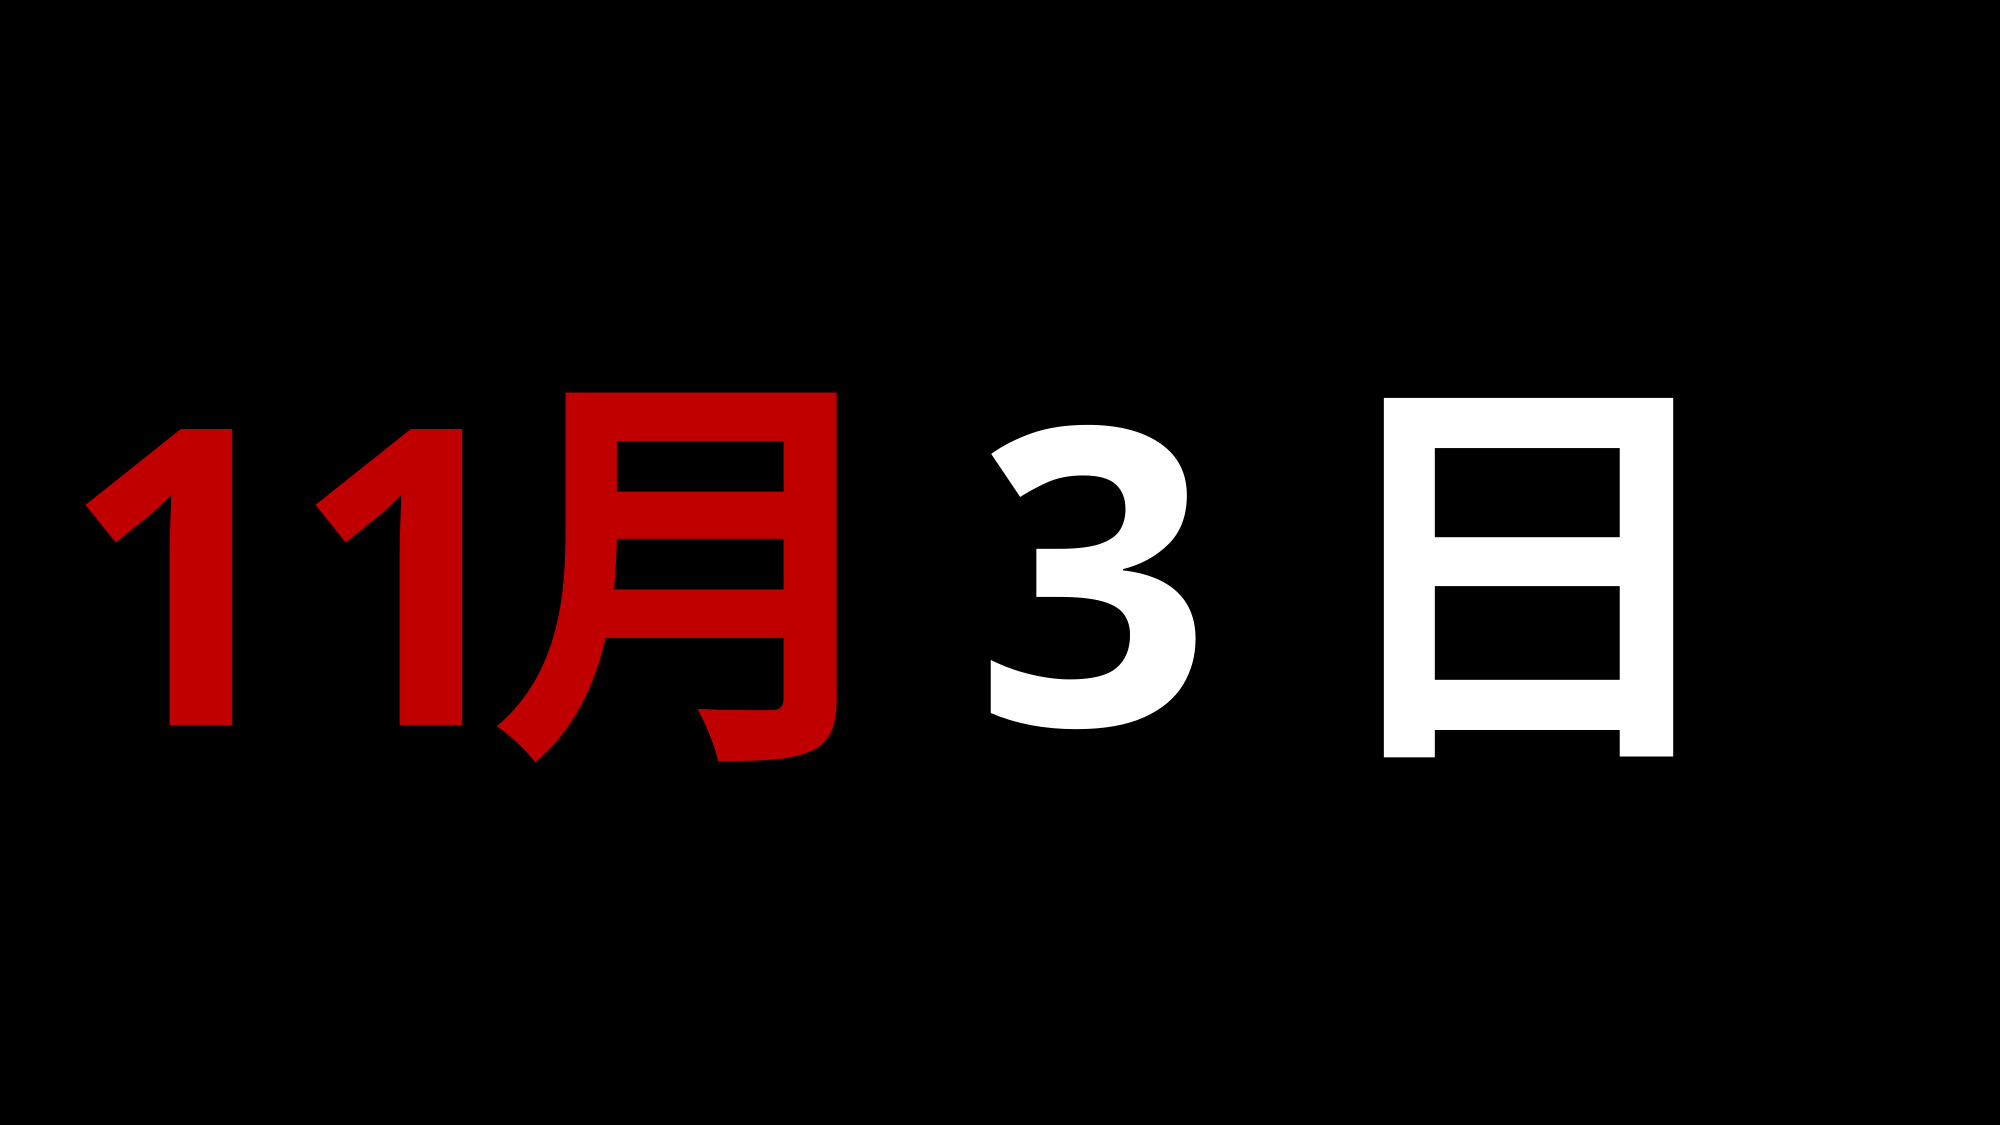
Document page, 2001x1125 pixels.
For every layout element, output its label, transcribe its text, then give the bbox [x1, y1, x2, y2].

text_box 日 [1294, 303, 1761, 816]
text_box 月 [562, 303, 827, 816]
text_box 3 [827, 303, 1294, 816]
text_box 11 [28, 303, 562, 816]
